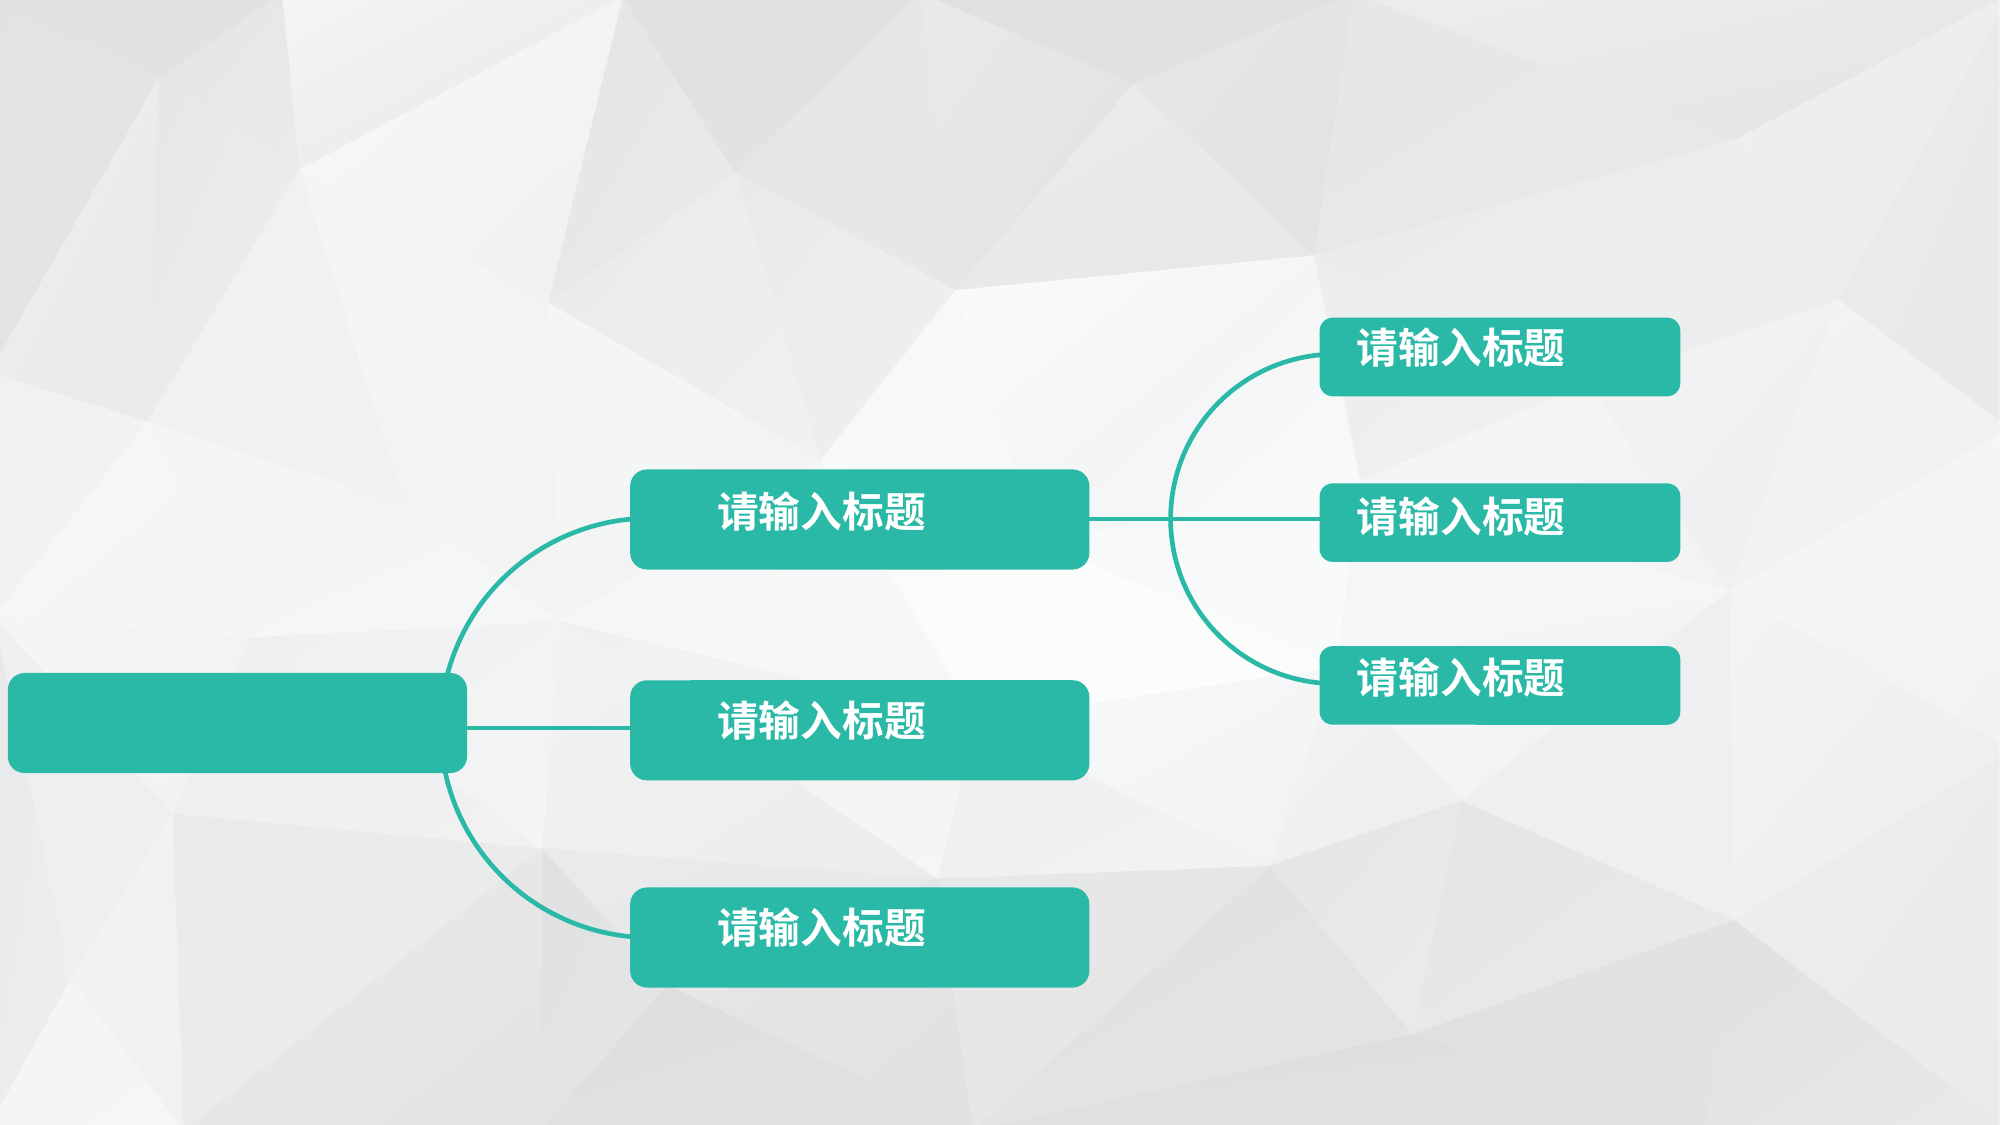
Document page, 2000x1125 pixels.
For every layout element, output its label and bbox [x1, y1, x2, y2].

picture [0, 0, 2000, 1125]
text_box [363, 314, 1681, 988]
text_box [6, 671, 363, 775]
